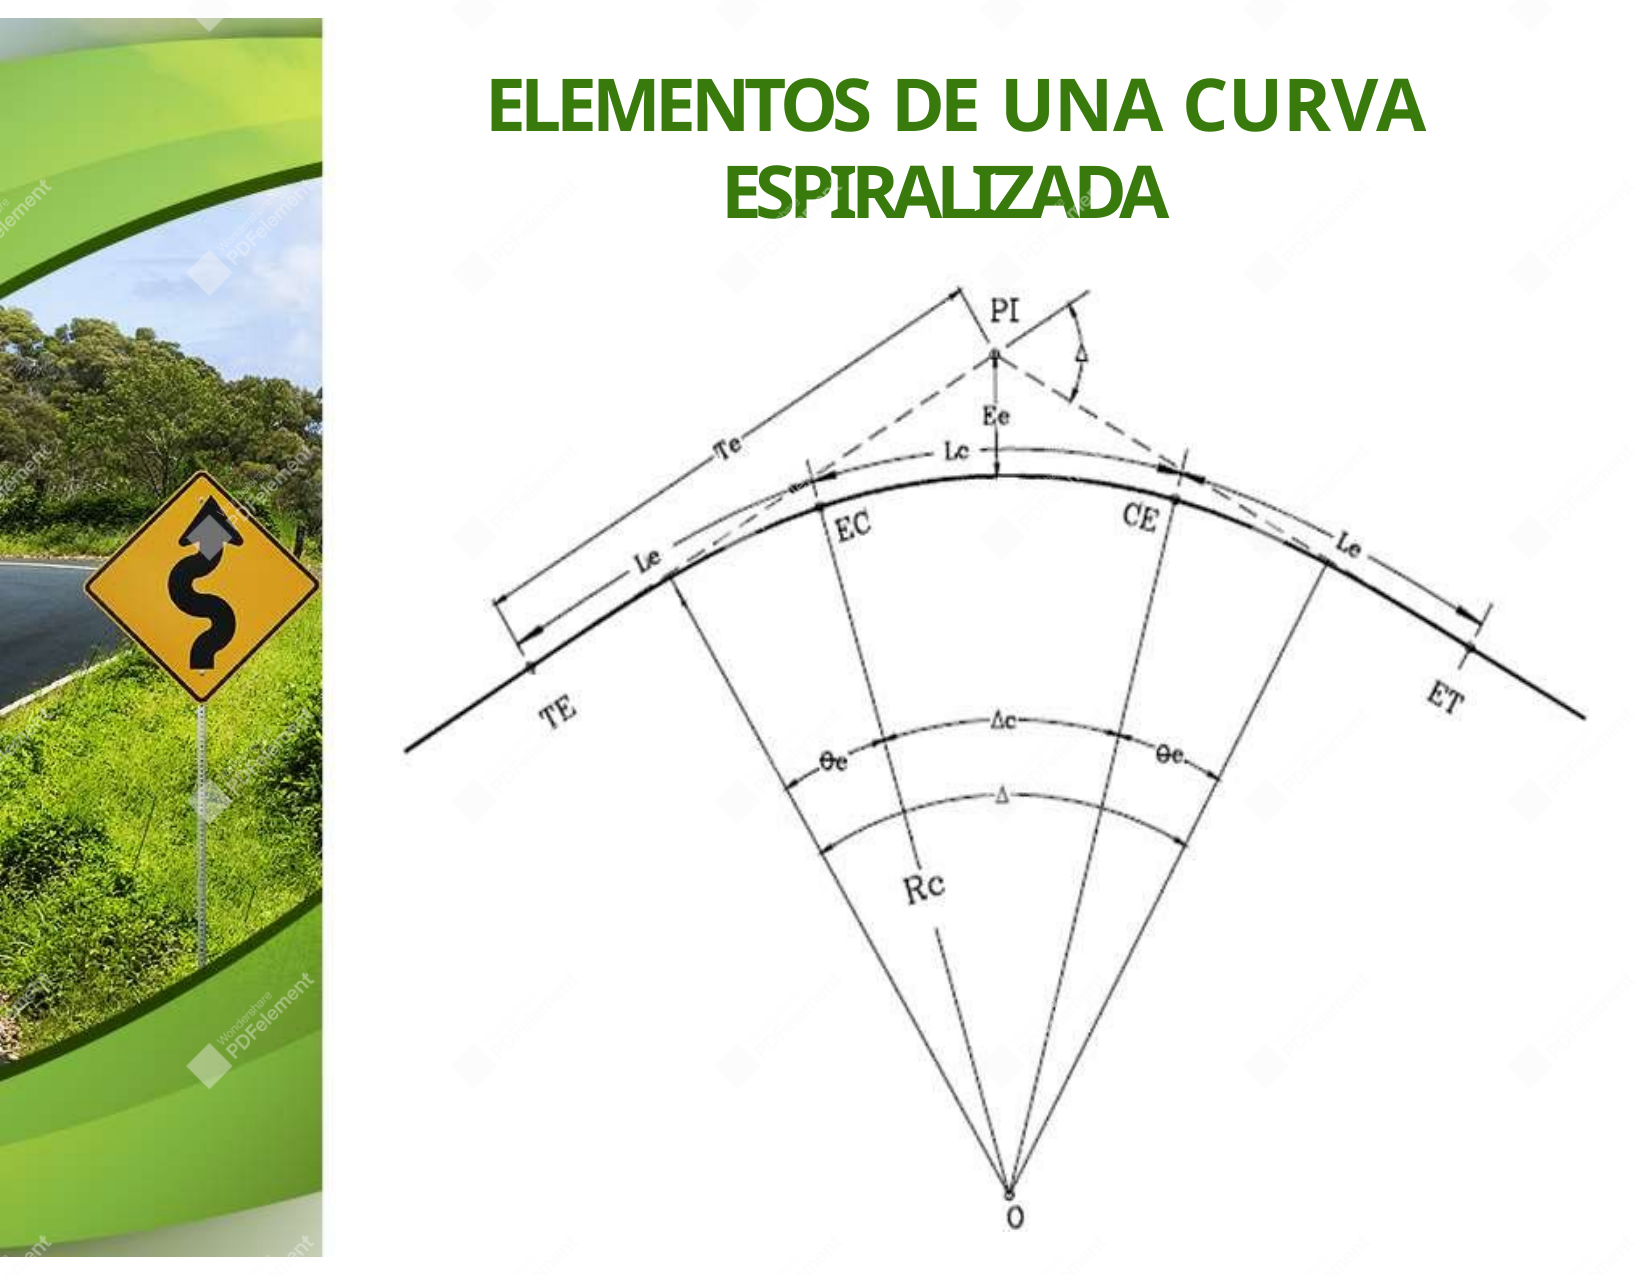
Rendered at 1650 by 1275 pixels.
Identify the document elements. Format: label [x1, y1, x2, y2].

text_box [0, 0, 1650, 1275]
